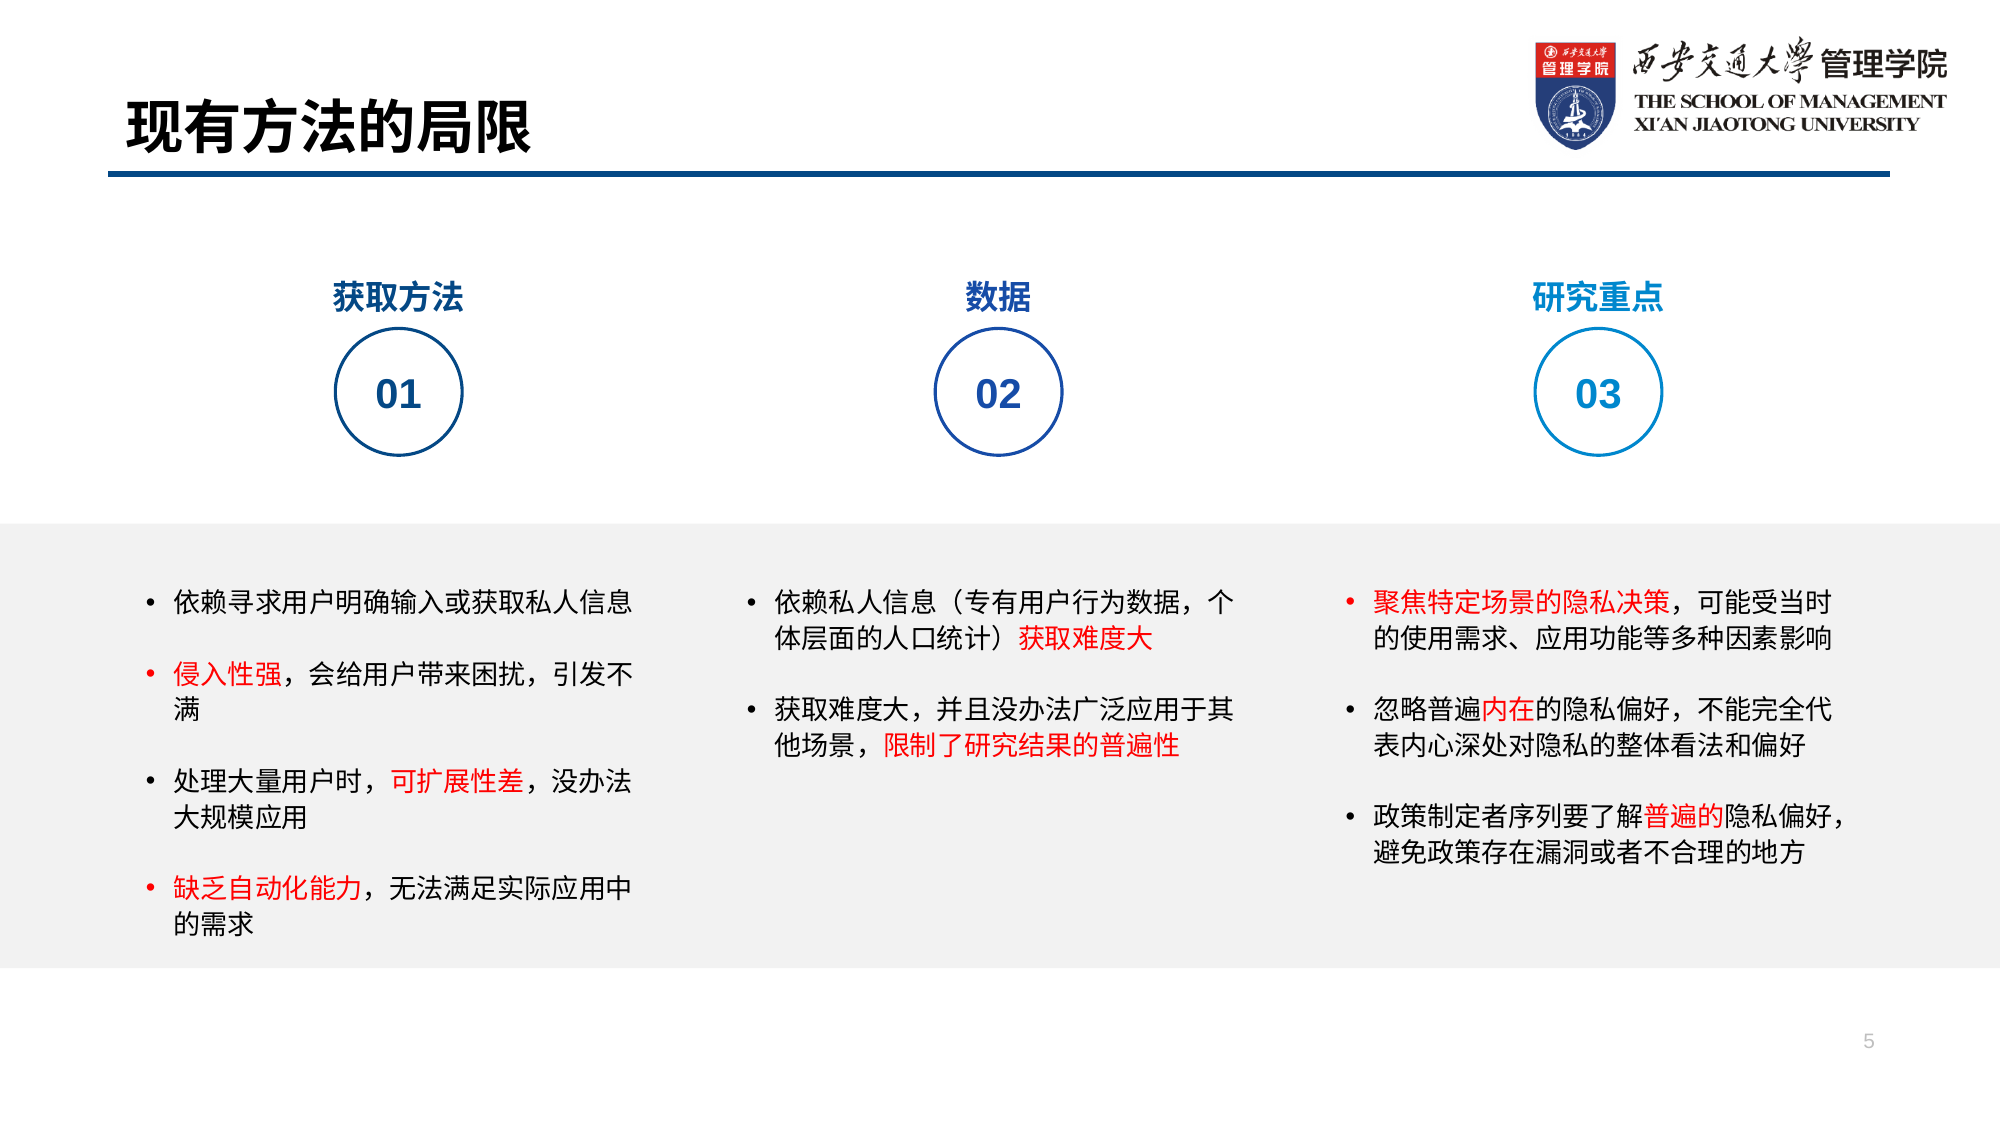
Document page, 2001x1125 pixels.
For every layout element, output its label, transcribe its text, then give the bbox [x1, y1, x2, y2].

text_box 依赖寻求用户明确输入或获取私人信息 侵入性强，会给用户带来困扰，引发不满 处理大量用户时，可扩展性差，没办法大规模应用 缺乏自动化能力，无法满足实际应用中的需求 [131, 574, 667, 912]
slide_number 5 [1412, 1023, 1890, 1058]
title 现有方法的局限 [109, 0, 1890, 169]
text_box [138, 265, 1860, 456]
text_box 依赖私人信息（专有用户行为数据，个体层面的人口统计）获取难度大 获取难度大，并且没办法广泛应用于其他场景，限制了研究结果的普遍性 [732, 574, 1268, 912]
picture [1890, 34, 1947, 158]
text_box [0, 522, 2000, 969]
text_box 聚焦特定场景的隐私决策，可能受当时的使用需求、应用功能等多种因素影响 忽略普遍内在的隐私偏好，不能完全代表内心深处对隐私的整体看法和偏好 政策制定者序列要了解普遍的隐私偏好，避免政策存在漏洞或者不合理的地方 [1330, 574, 1867, 912]
